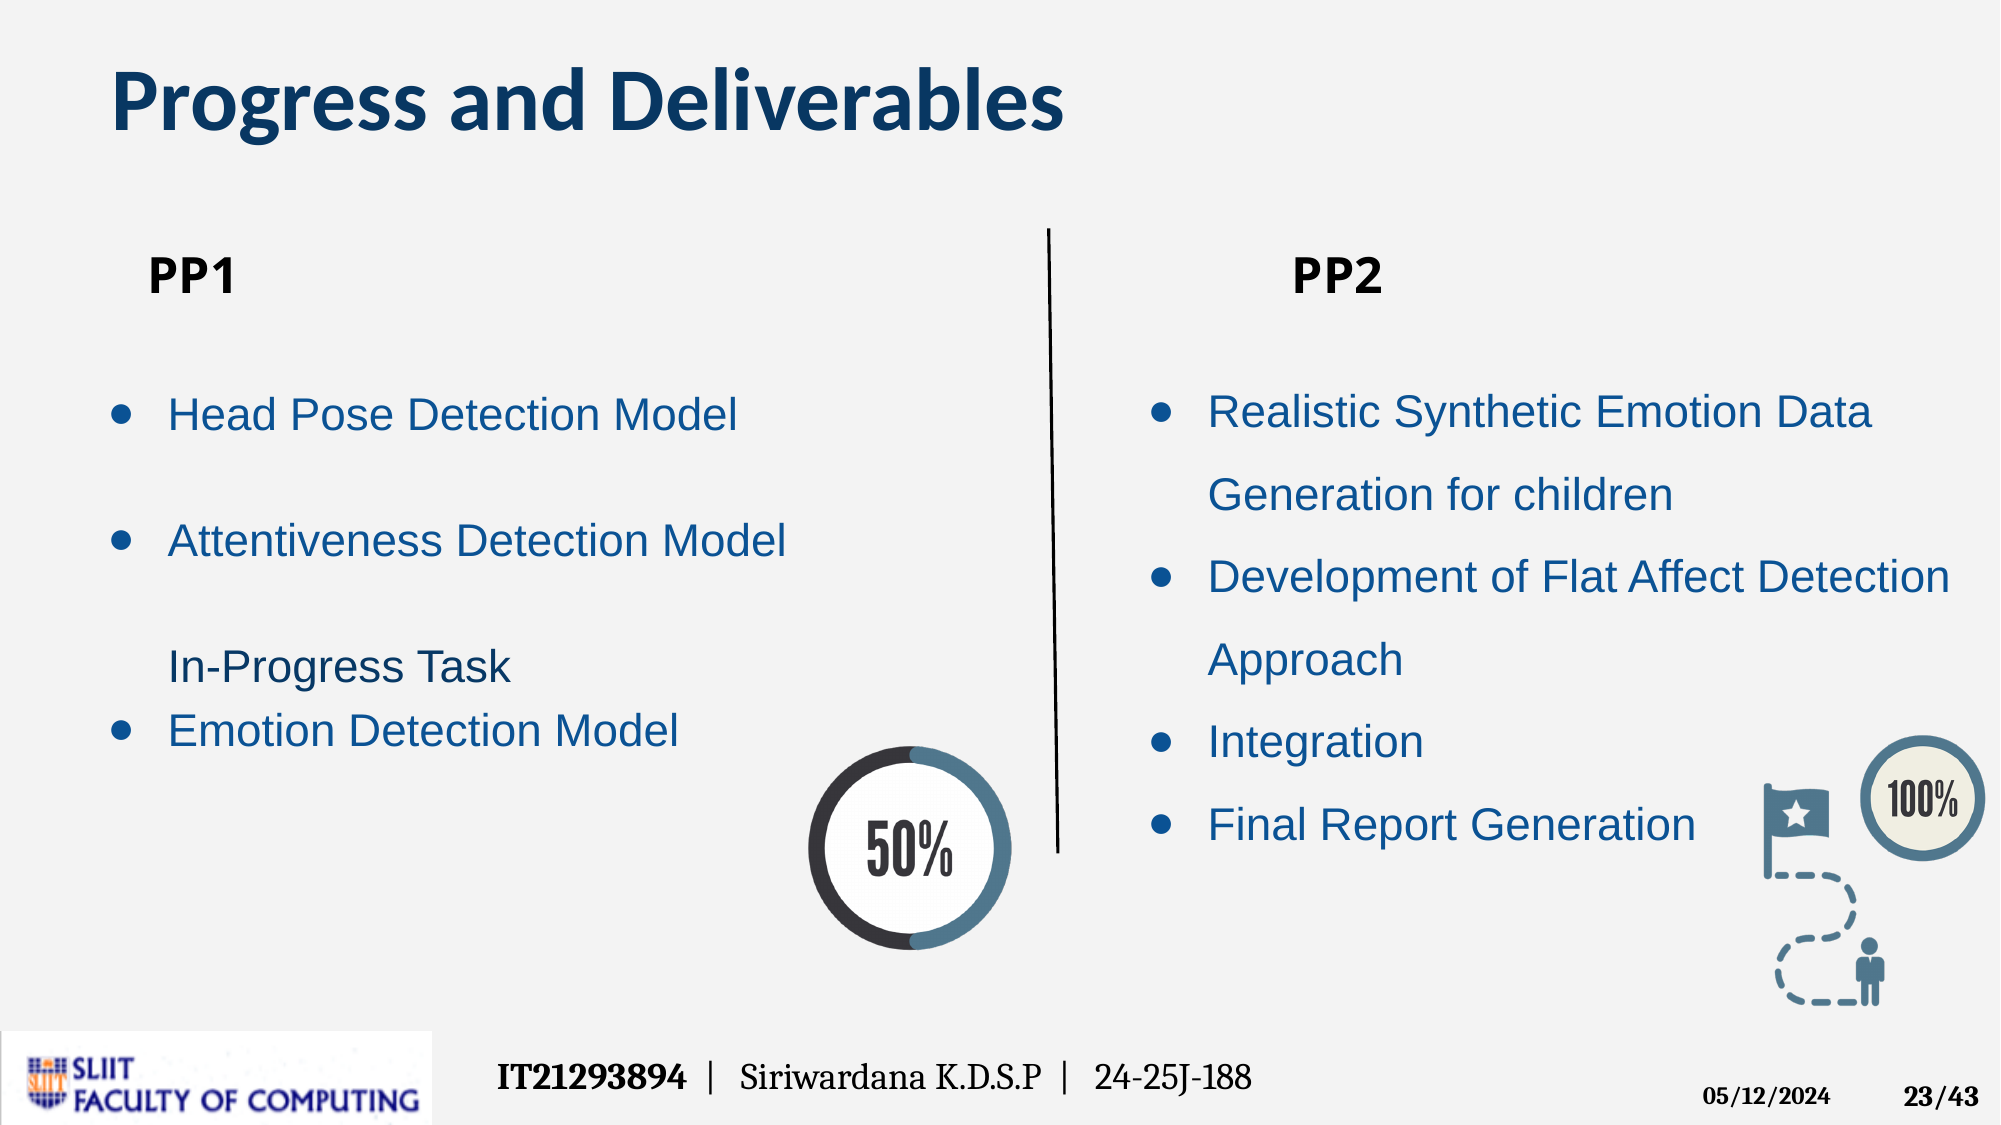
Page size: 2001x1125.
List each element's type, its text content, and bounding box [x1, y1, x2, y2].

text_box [1048, 228, 1059, 854]
picture [0, 1031, 432, 1125]
slide_number 23/43 [1897, 1076, 2000, 1125]
footer 05/12/2024 [1700, 1078, 1885, 1125]
picture [793, 731, 1026, 995]
text_box IT21293894 | Siriwardana K.D.S.P | 24-25J-188 [481, 1072, 1465, 1121]
picture [1715, 731, 1989, 1010]
text_box PP1 PP2 [132, 228, 1046, 340]
text_box PP1 PP2 [1059, 228, 1975, 340]
list Head Pose Detection Model Attentiveness Detection Model In-Progress Task Emotion Detection Model [92, 376, 965, 1014]
text_box Realistic Synthetic Emotion Data Generation for children Development of Flat Affect Detection Approach Integration Final Report Generation [1117, 339, 1975, 865]
title Progress and Deliverables [111, 41, 1490, 229]
